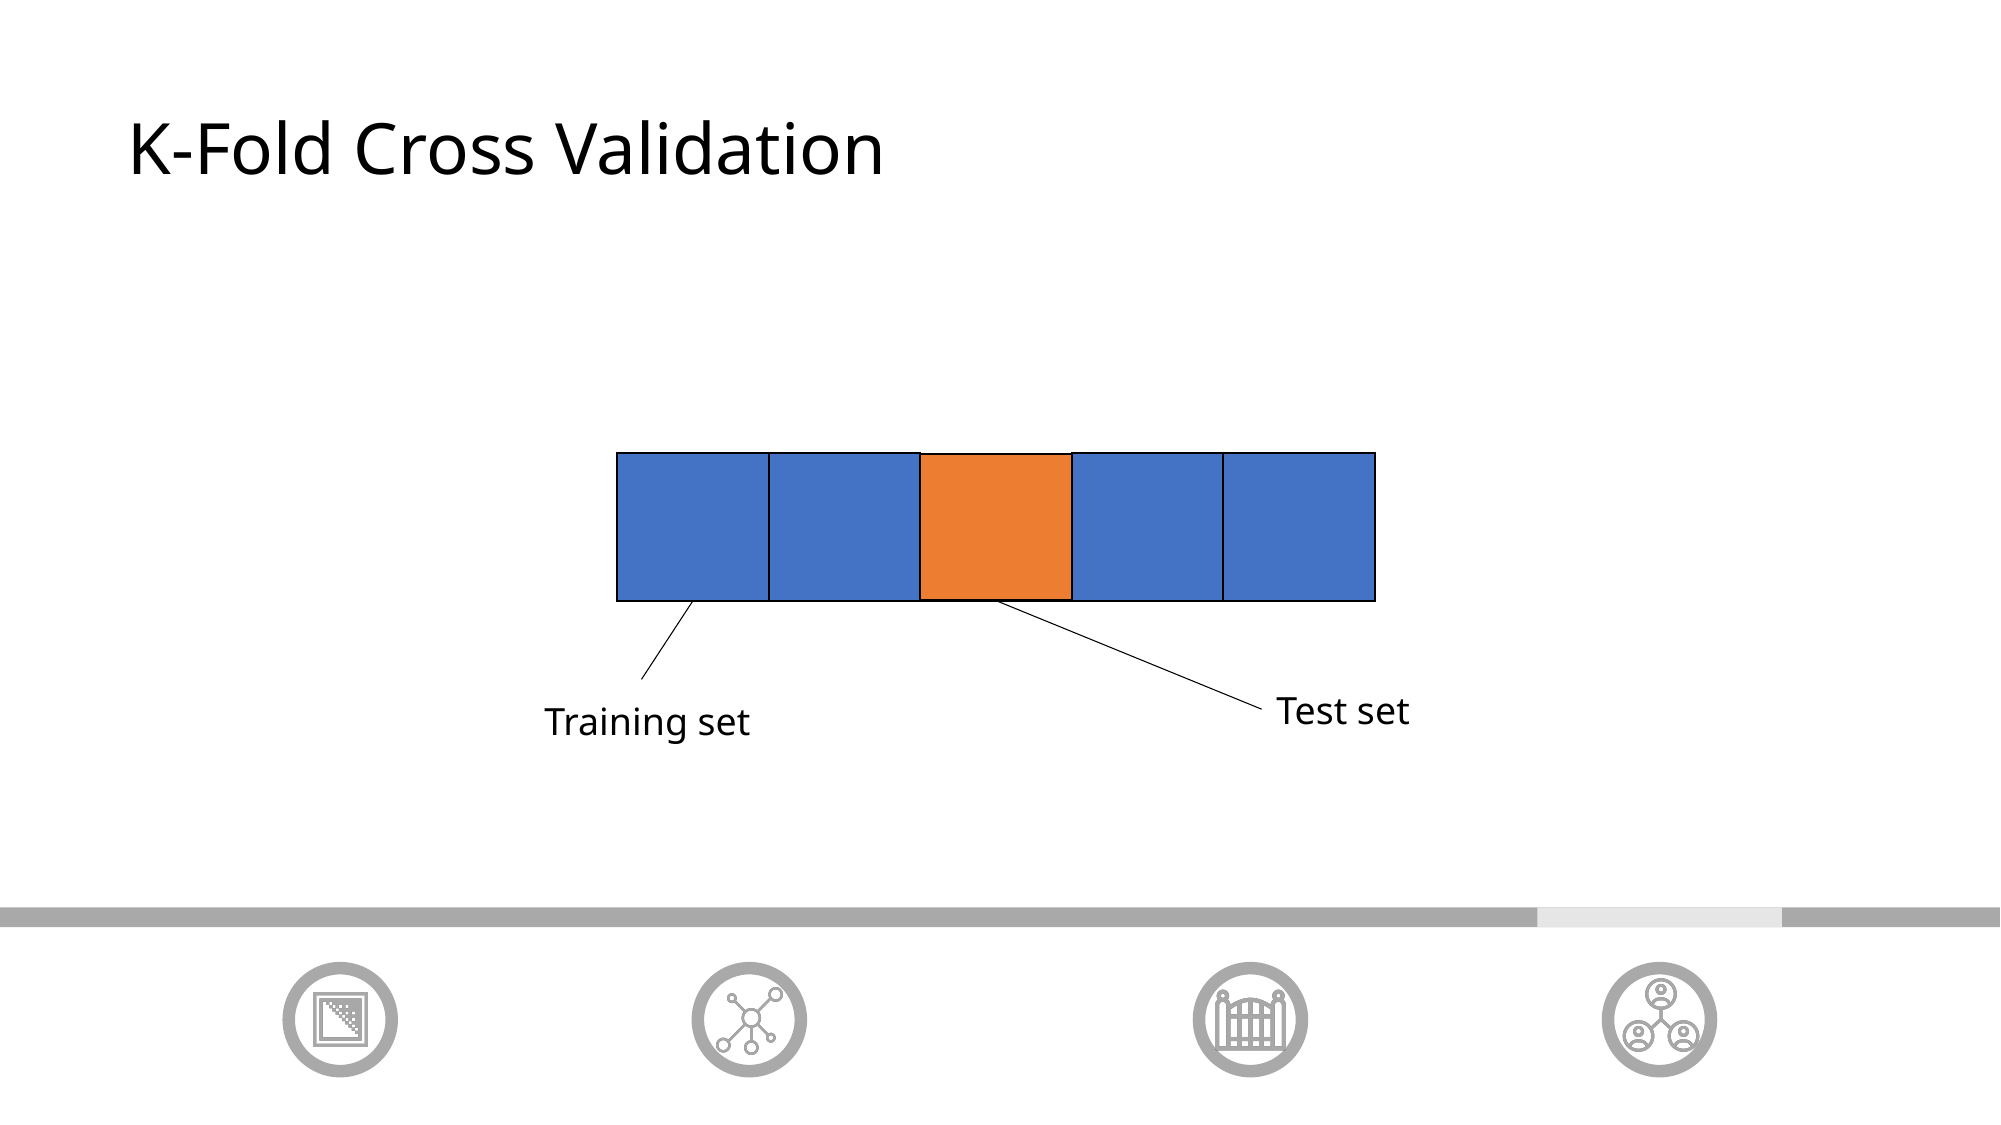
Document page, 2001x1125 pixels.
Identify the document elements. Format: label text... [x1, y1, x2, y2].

text_box [616, 452, 768, 602]
text_box Test set [1261, 679, 1428, 740]
text_box [287, 967, 393, 1073]
picture [1621, 975, 1701, 1055]
picture [1215, 985, 1286, 1055]
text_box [641, 600, 694, 680]
text_box [1783, 906, 2000, 928]
text_box [1606, 983, 1699, 1073]
picture [716, 987, 783, 1055]
text_box [768, 452, 921, 602]
text_box [921, 453, 1071, 602]
text_box [1536, 906, 1783, 928]
text_box [1071, 452, 1222, 600]
title K-Fold Cross Validation [112, 78, 912, 227]
text_box [1701, 987, 1713, 1052]
text_box [1197, 967, 1304, 1073]
text_box [1222, 452, 1376, 602]
picture [313, 992, 368, 1047]
text_box [1631, 967, 1688, 975]
text_box [0, 906, 1536, 928]
text_box Training set [529, 690, 785, 750]
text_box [995, 600, 1262, 710]
text_box [696, 967, 802, 1073]
